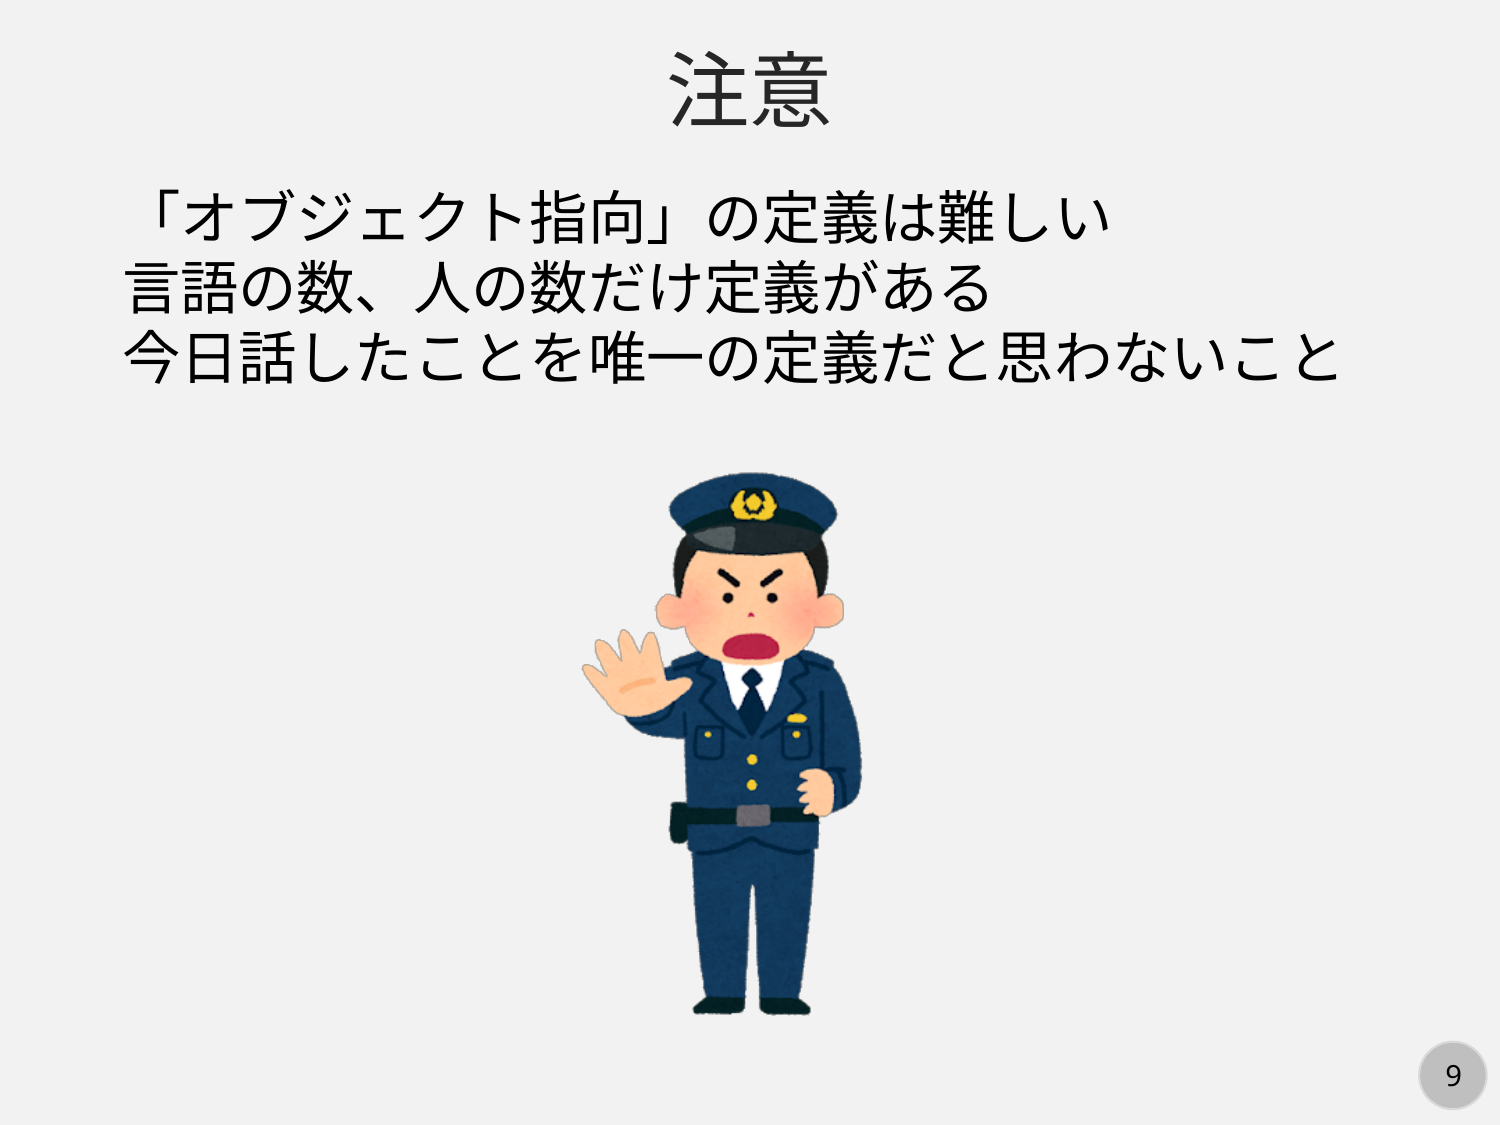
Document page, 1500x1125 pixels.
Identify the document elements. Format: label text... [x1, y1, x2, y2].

picture [541, 467, 958, 1023]
text_box 「オブジェクト指向」の定義は難しい 言語の数、人の数だけ定義がある 今日話したことを唯一の定義だと思わないこと [107, 174, 1361, 399]
list 注意 [0, 31, 1500, 155]
